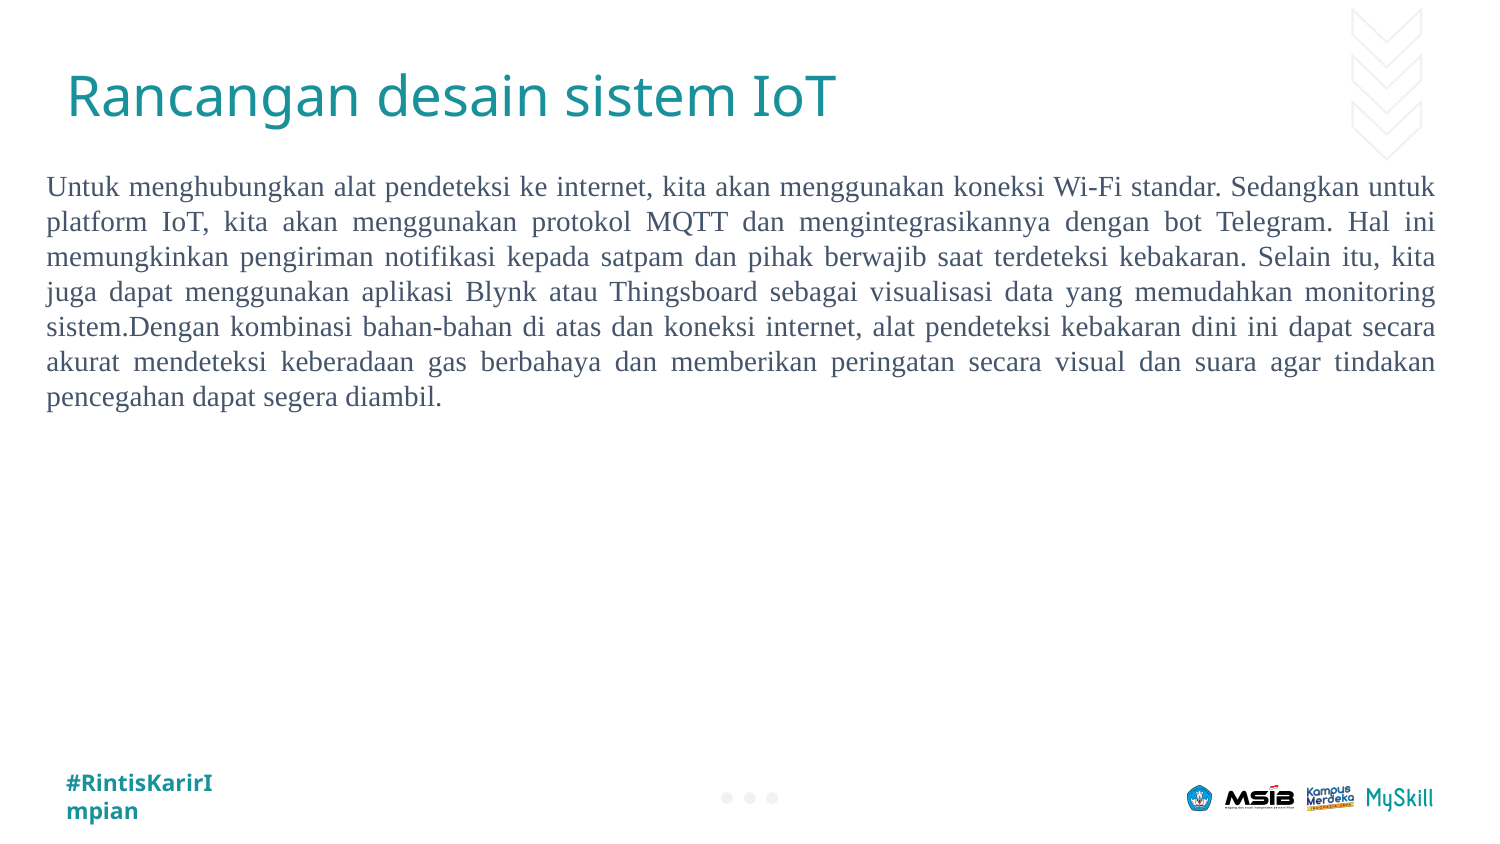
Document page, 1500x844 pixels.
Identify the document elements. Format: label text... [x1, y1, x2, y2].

picture [1203, 785, 1212, 792]
picture [1192, 792, 1207, 807]
picture [1207, 802, 1212, 811]
picture [1225, 785, 1294, 809]
picture [1307, 786, 1354, 811]
picture [1187, 785, 1196, 792]
subtitle Untuk menghubungkan alat pendeteksi ke internet, kita akan menggunakan koneksi Wi-Fi standar. Sedangkan untuk platform IoT, kita akan menggunakan protokol MQTT dan mengintegrasikannya dengan bot Telegram. Hal ini memungkinkan pengiriman notifikasi kepada satpam dan pihak berwajib saat terdeteksi kebakaran. Selain itu, kita juga dapat menggunakan aplikasi Blynk atau Thingsboard sebagai visualisasi data yang memudahkan monitoring sistem.Dengan kombinasi bahan-bahan di atas dan koneksi internet, alat pendeteksi kebakaran dini ini dapat secara akurat mendeteksi keberadaan gas berbahaya dan memberikan peringatan secara visual dan suara agar tindakan pencegahan dapat segera diambil. [31, 159, 1453, 750]
picture [1367, 788, 1433, 812]
title Rancangan desain sistem IoT [51, 47, 1449, 142]
